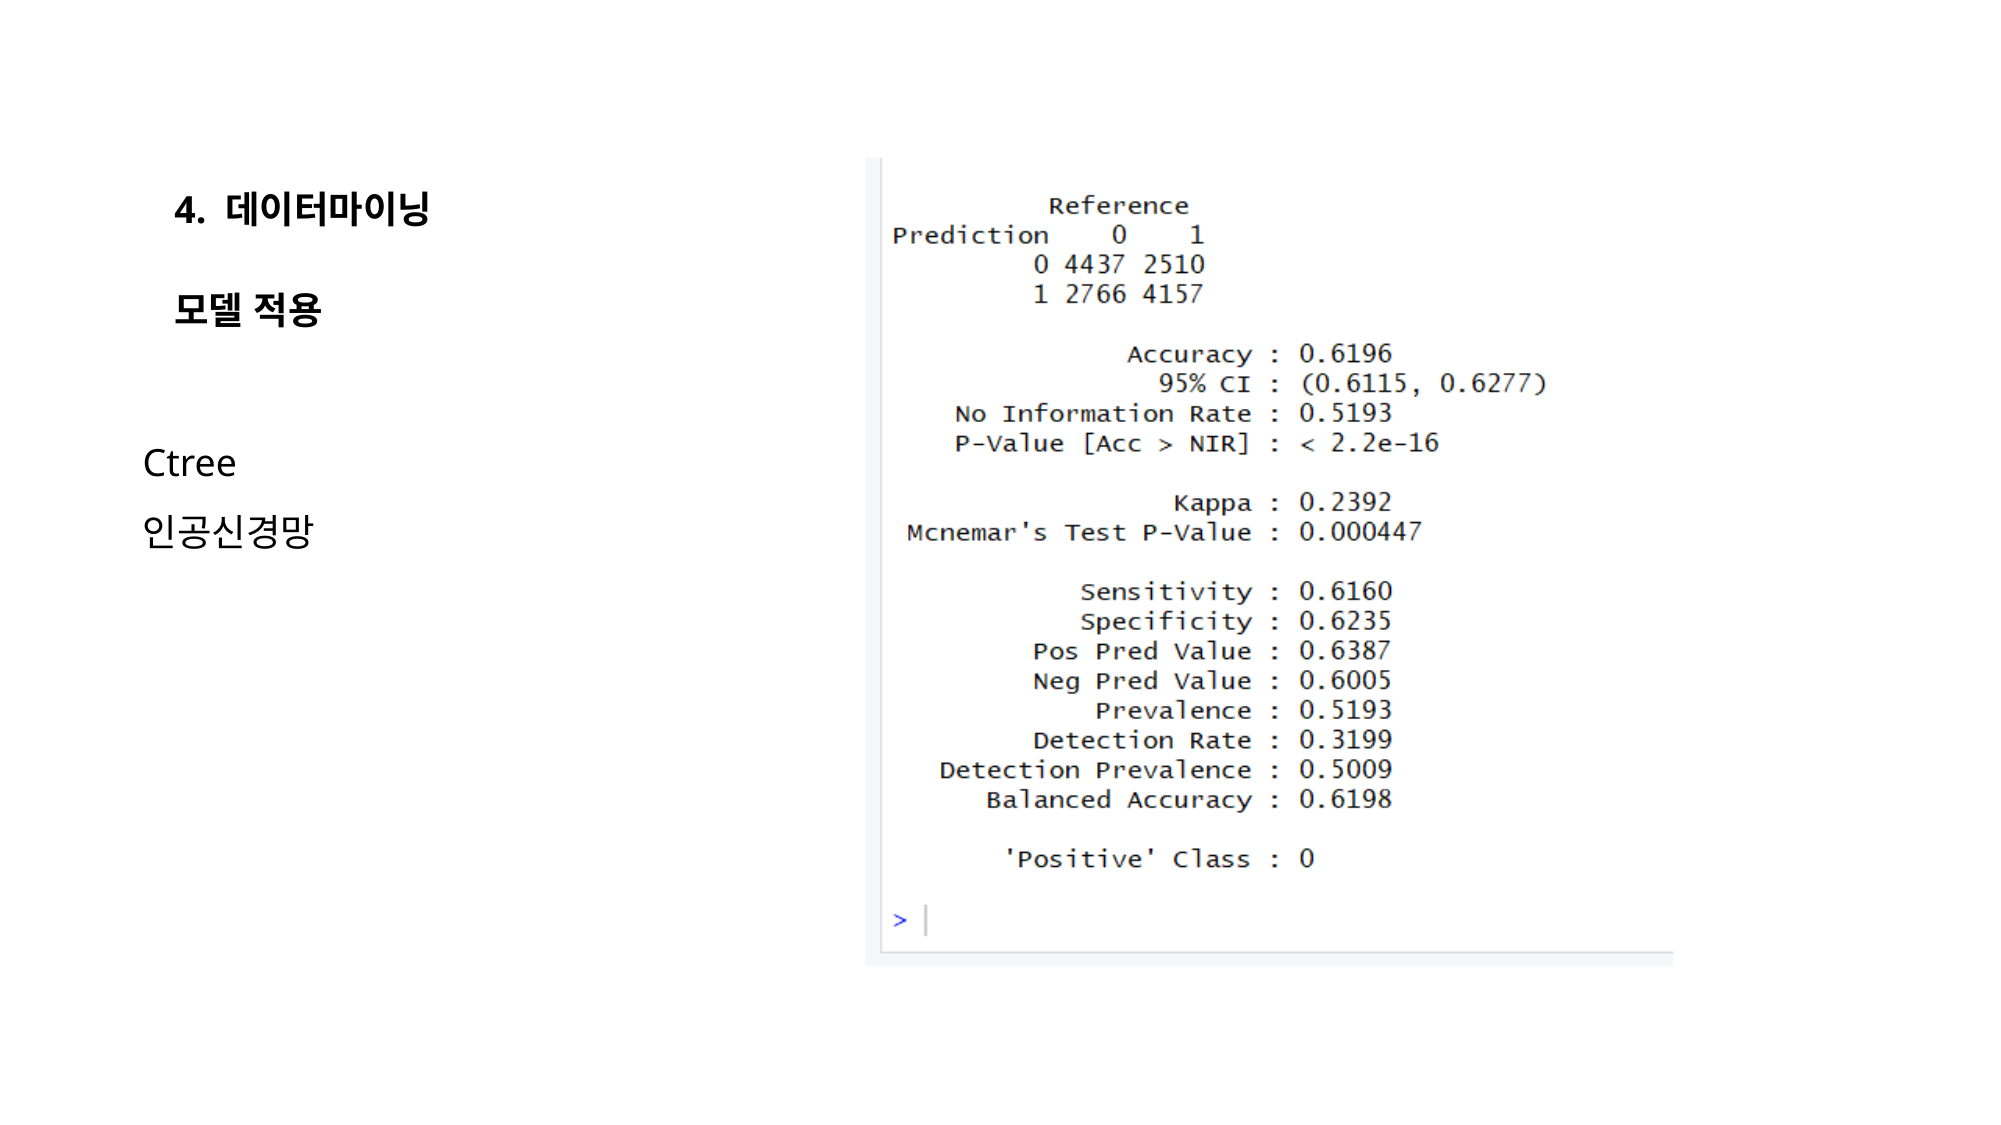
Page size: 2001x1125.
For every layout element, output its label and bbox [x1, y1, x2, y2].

text_box [159, 178, 663, 239]
text_box [128, 501, 865, 562]
text_box [127, 431, 360, 491]
picture [865, 158, 1674, 966]
text_box [159, 279, 865, 340]
